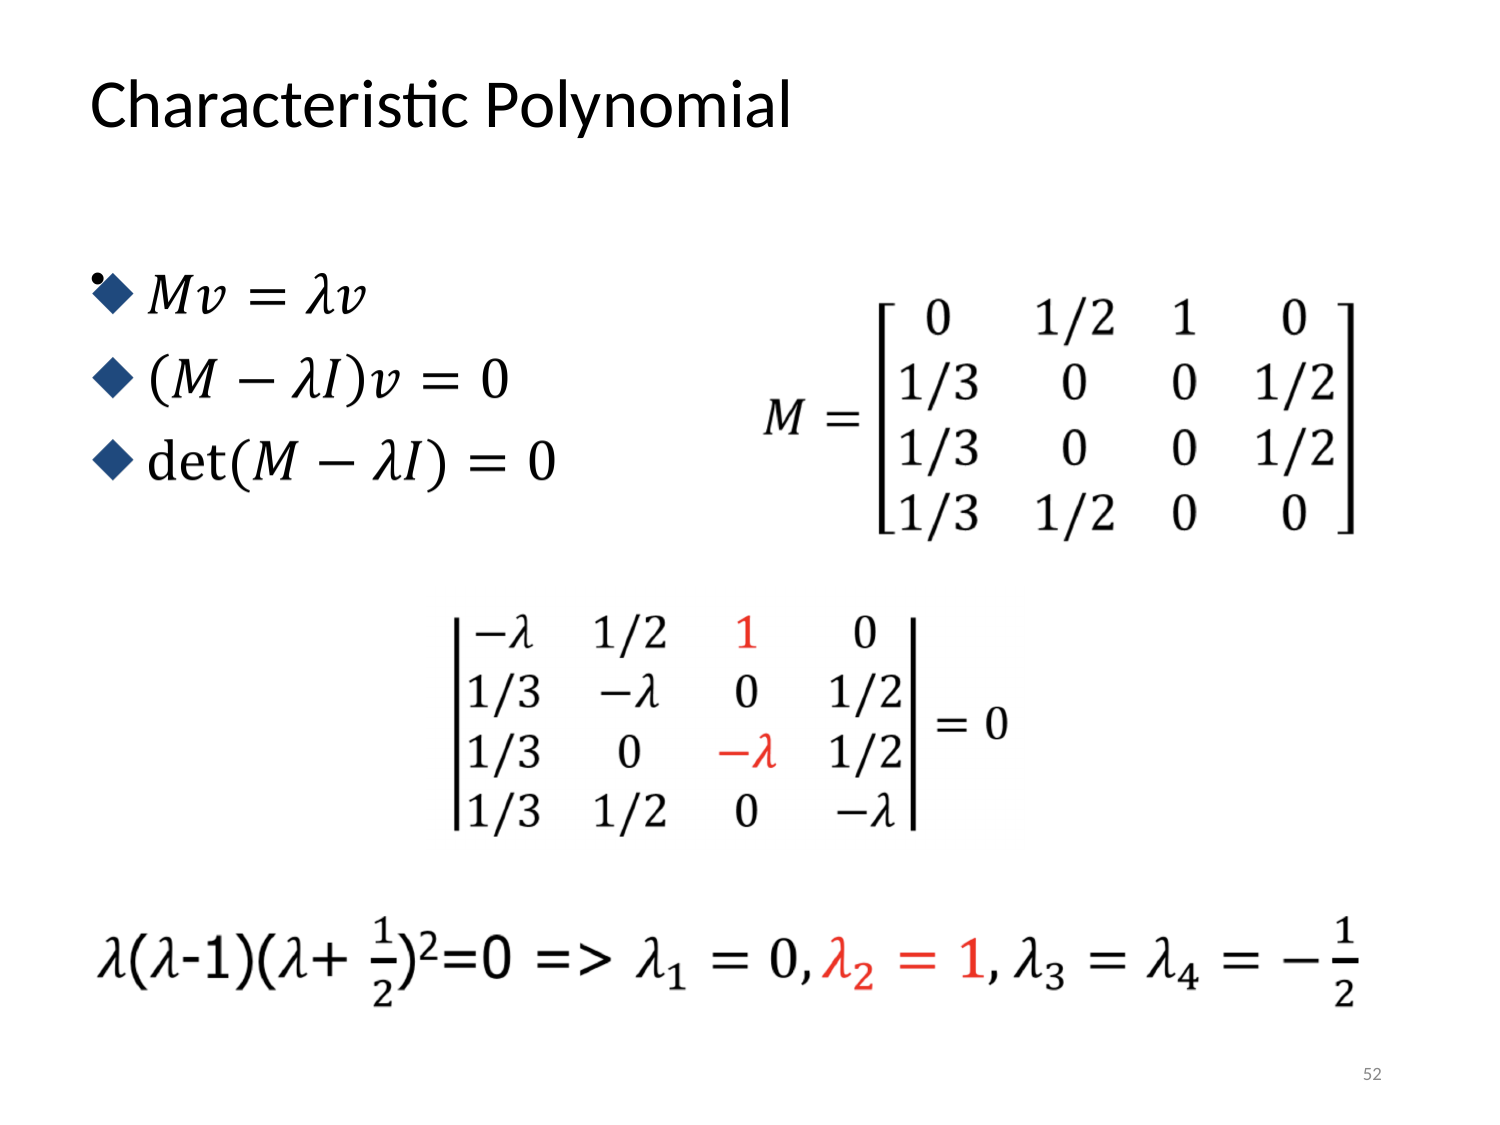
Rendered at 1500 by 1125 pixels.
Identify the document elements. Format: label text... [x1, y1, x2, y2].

picture [426, 586, 1025, 851]
picture [74, 908, 1388, 1043]
picture [751, 274, 1378, 562]
title Characteristic Polynomial [75, 11, 1425, 200]
list [75, 249, 1425, 1005]
slide_number ‹#› [1059, 1042, 1397, 1103]
